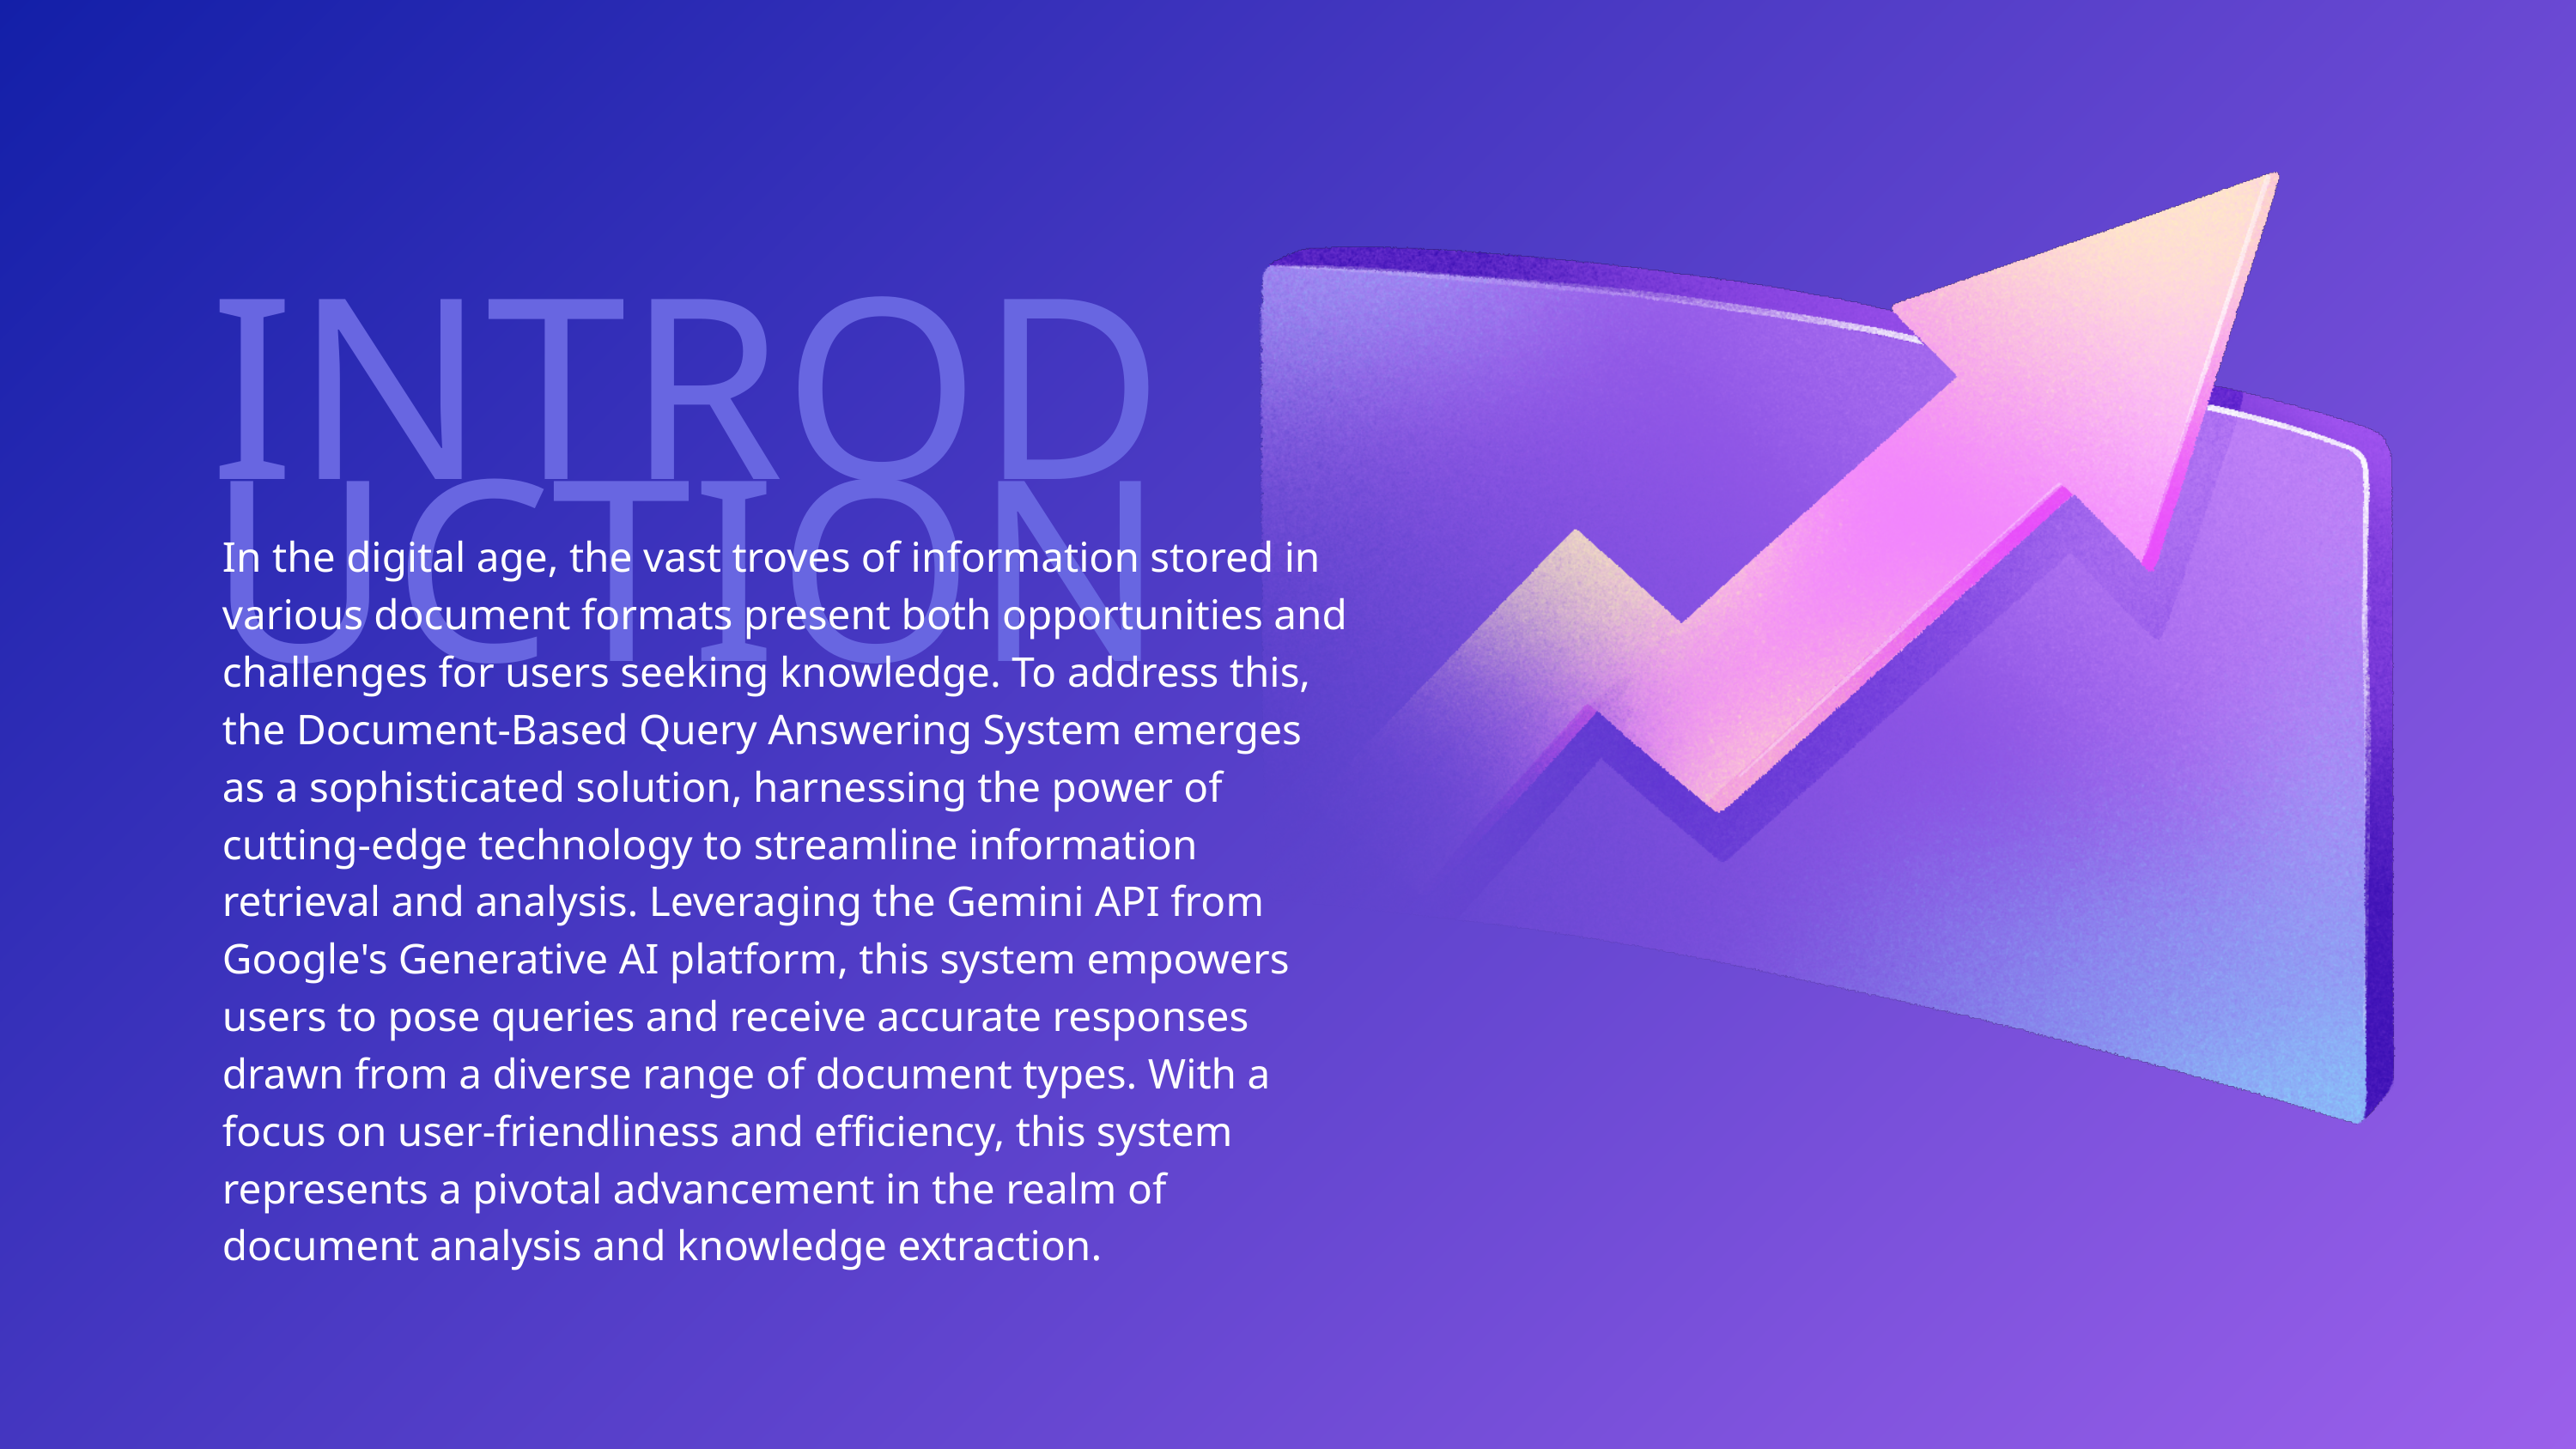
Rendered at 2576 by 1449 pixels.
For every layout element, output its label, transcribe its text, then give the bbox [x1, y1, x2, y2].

text_box INTRODUCTION [177, 349, 1198, 712]
text_box [1226, 172, 2432, 1143]
text_box In the digital age, the vast troves of information stored in various document formats present both opportunities and challenges for users seeking knowledge. To address this, the Document-Based Query Answering System emerges as a sophisticated solution, harnessing the power of cutting-edge technology to streamline information retrieval and analysis. Leveraging the Gemini API from Google's Generative AI platform, this system empowers users to pose queries and receive accurate responses drawn from a diverse range of document types. With a focus on user-friendliness and efficiency, this system represents a pivotal advancement in the realm of document analysis and knowledge extraction. [222, 523, 1352, 1327]
